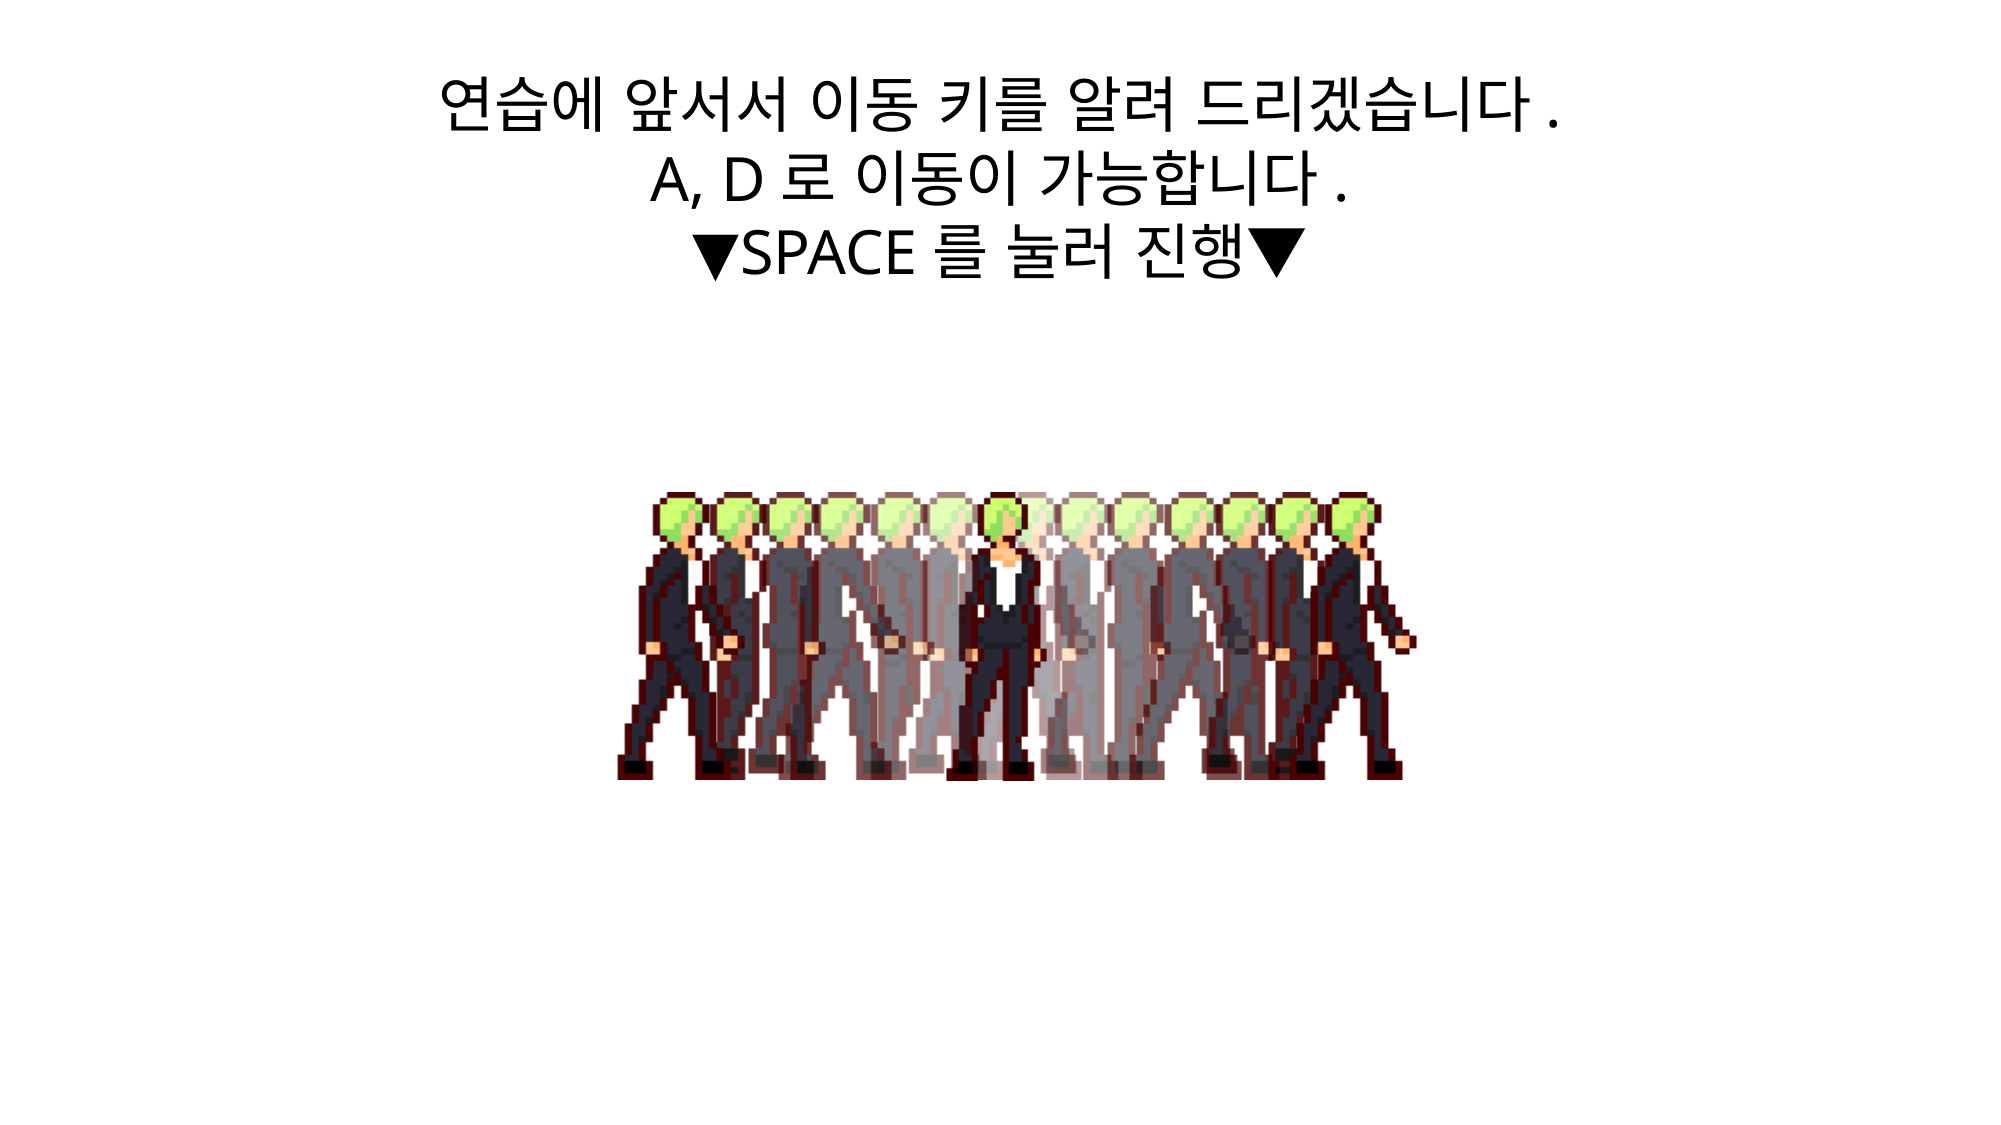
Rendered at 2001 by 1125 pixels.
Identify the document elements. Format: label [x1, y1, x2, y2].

text_box [0, 0, 2000, 1125]
